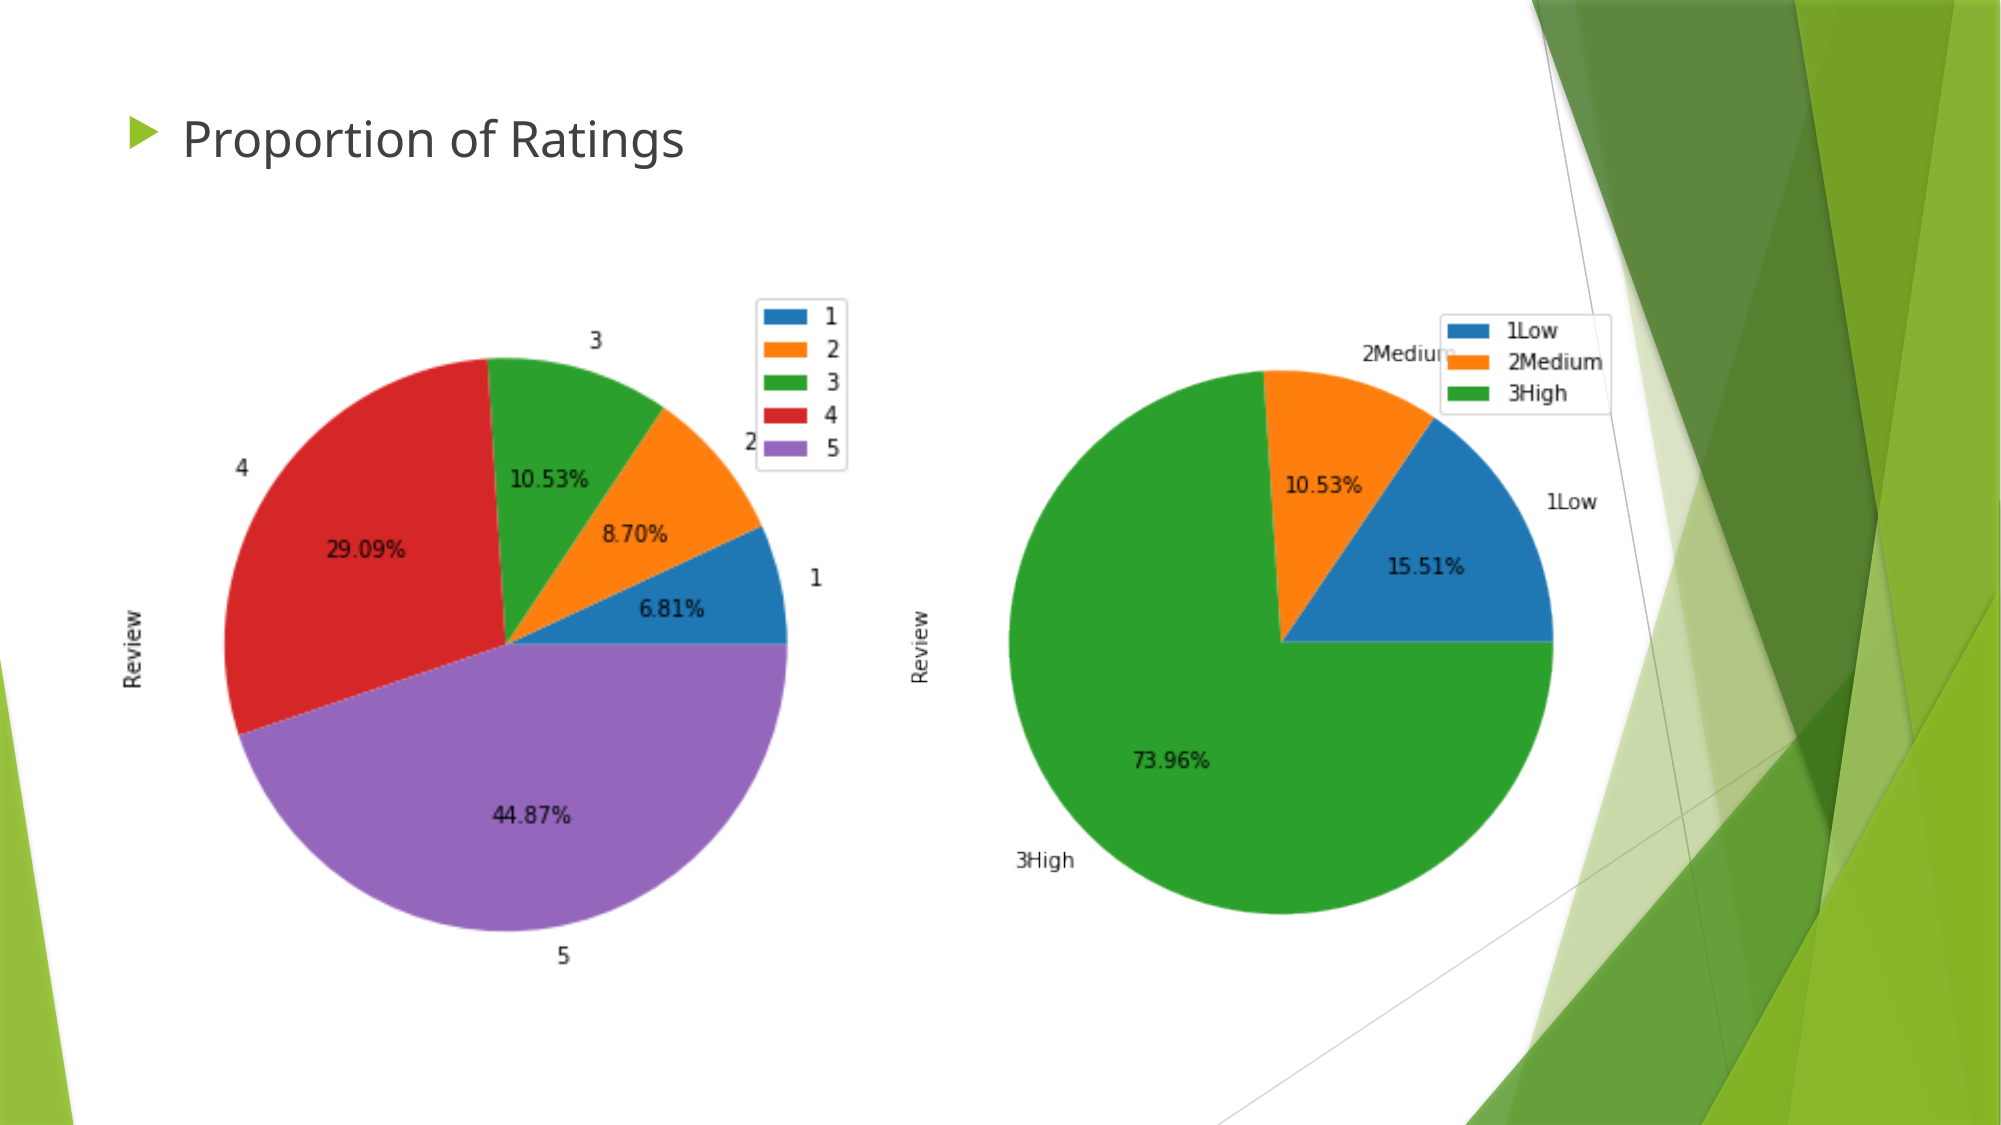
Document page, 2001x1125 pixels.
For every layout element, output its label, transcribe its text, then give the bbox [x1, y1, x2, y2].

picture [110, 279, 894, 992]
list Proportion of Ratings [111, 99, 1522, 288]
picture [897, 289, 1636, 999]
